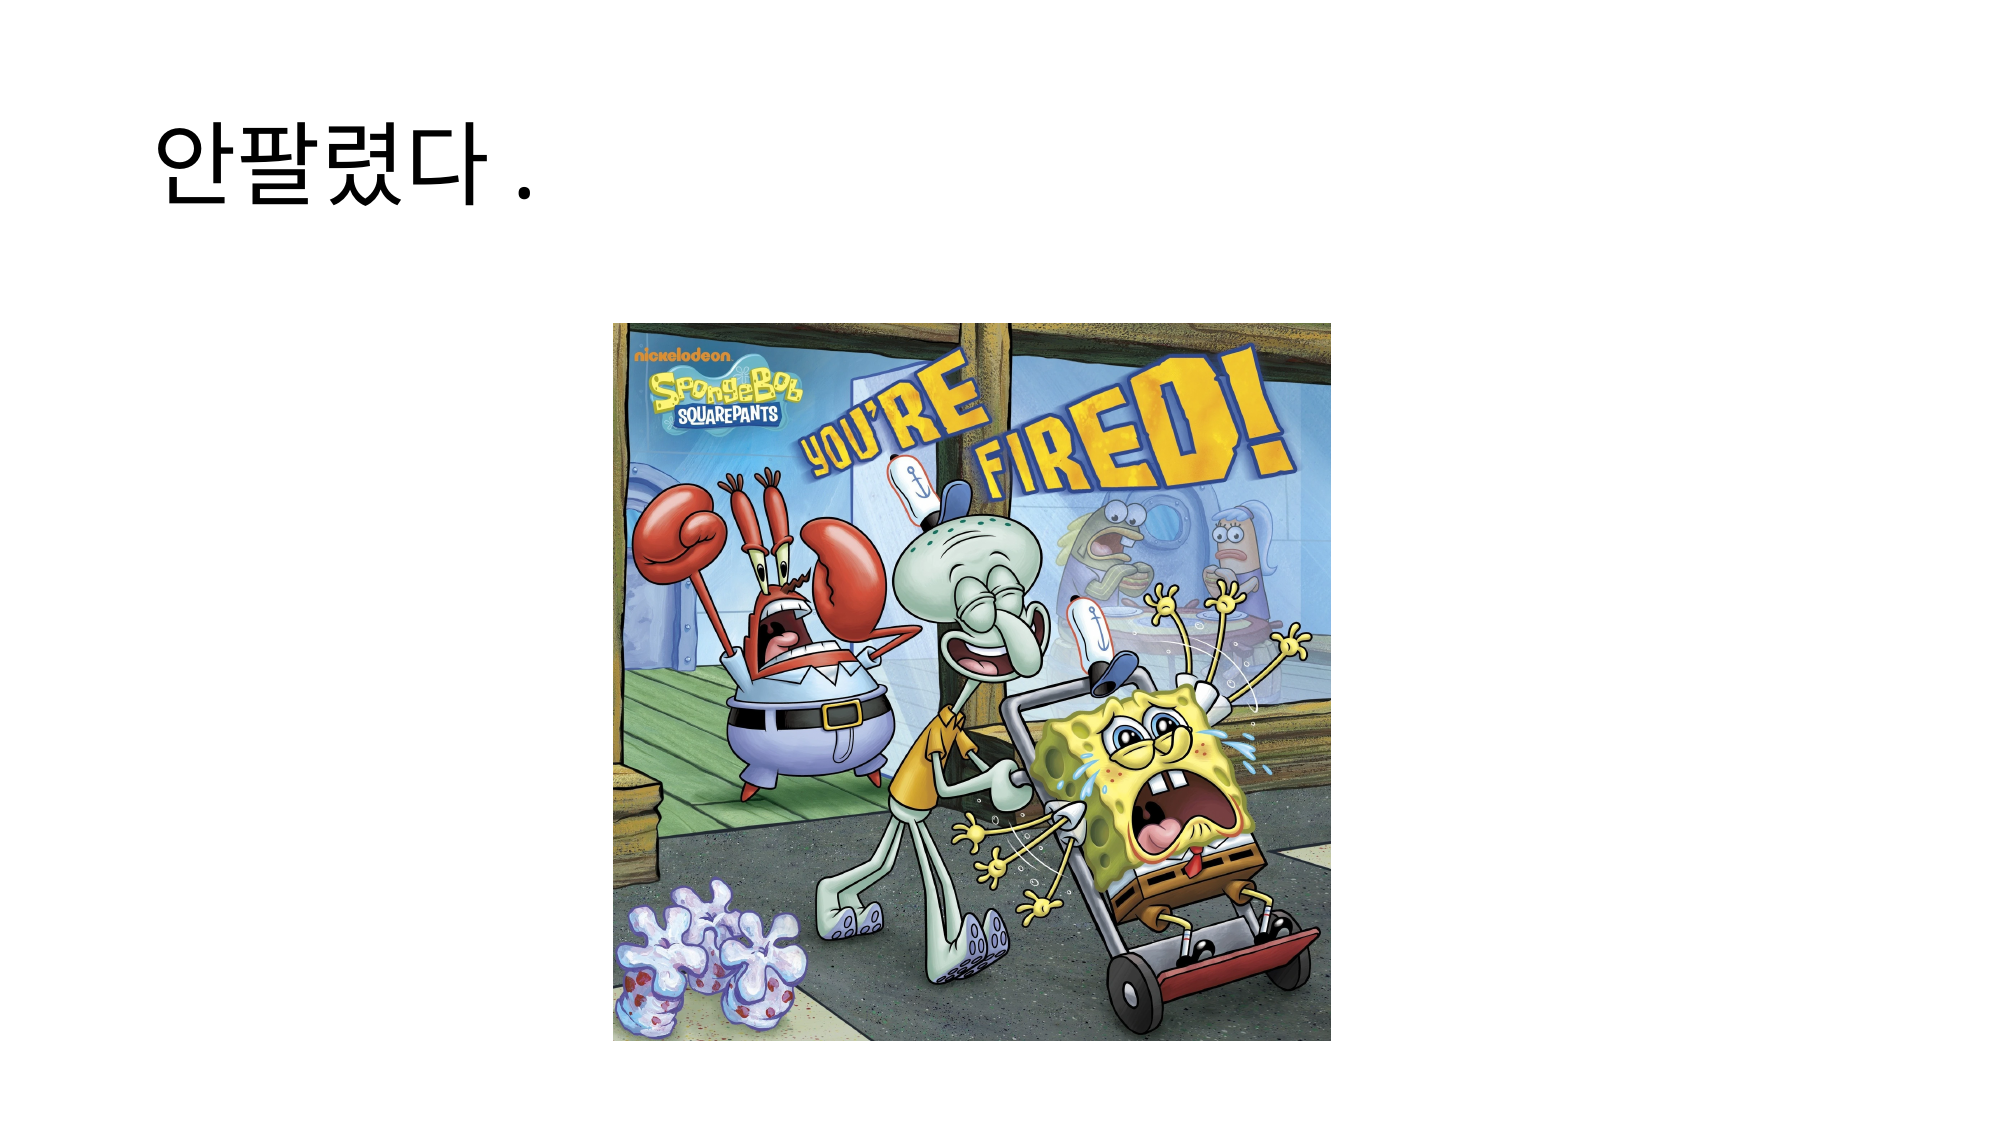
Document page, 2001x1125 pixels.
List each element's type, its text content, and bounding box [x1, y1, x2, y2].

picture [613, 323, 1331, 1041]
title 안팔렸다. [137, 59, 1863, 278]
